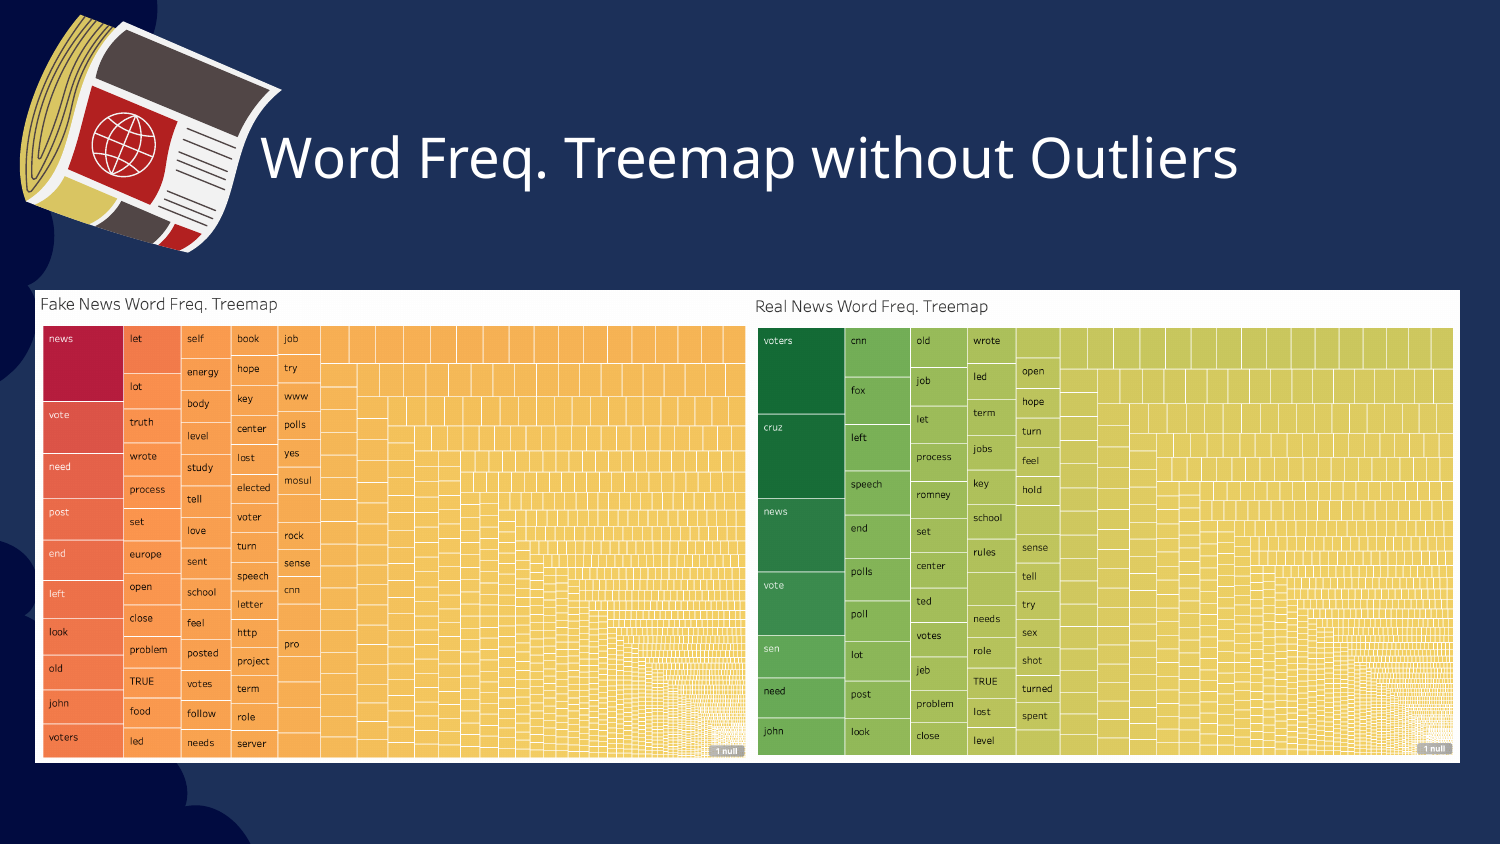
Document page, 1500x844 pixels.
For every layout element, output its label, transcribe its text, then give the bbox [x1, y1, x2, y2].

picture [34, 290, 1461, 763]
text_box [12, 29, 269, 237]
title Word Freq. Treemap without Outliers [273, 107, 1359, 202]
